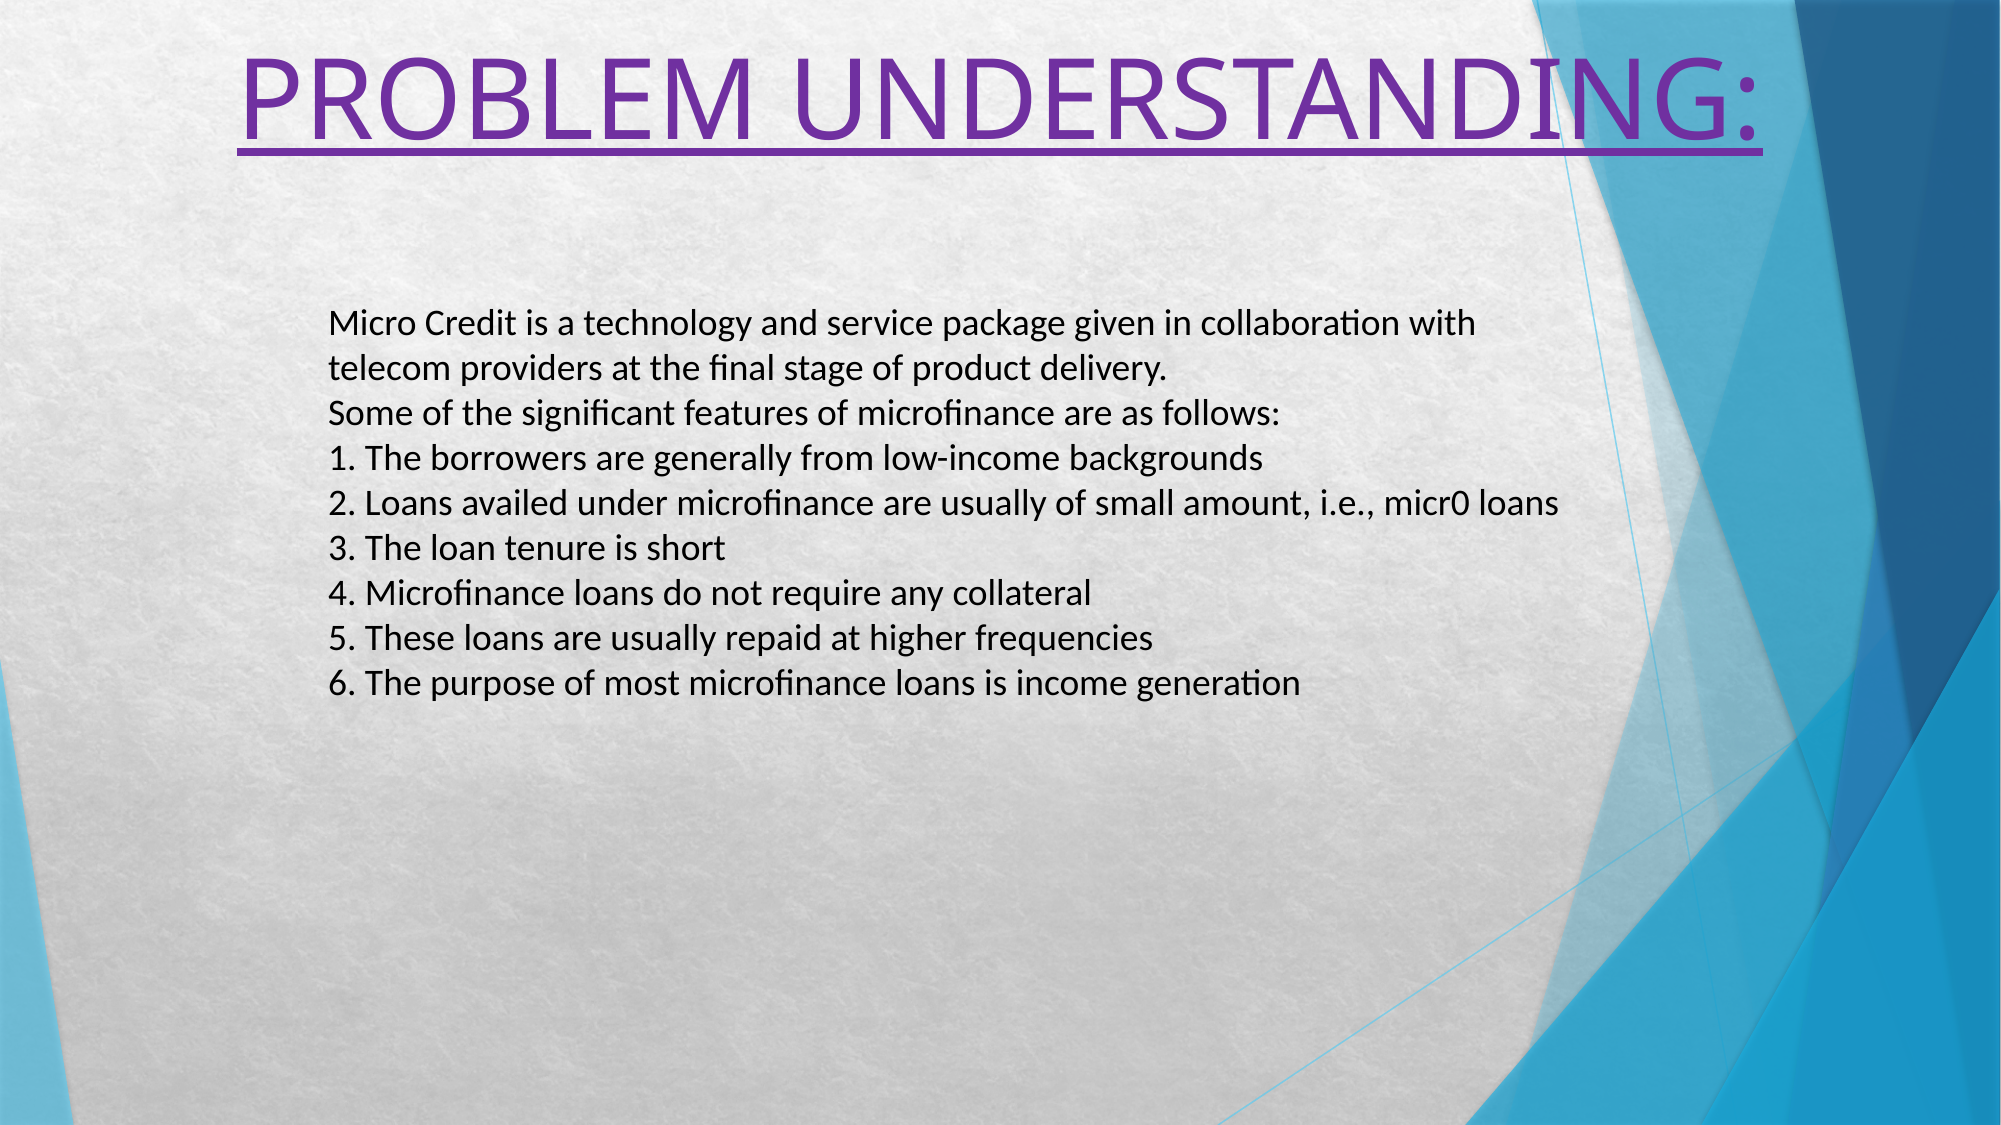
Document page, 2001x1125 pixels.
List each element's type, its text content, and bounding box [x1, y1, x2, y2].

list Micro Credit is a technology and service package given in collaboration with telecom providers at the final stage of product delivery. Some of the significant features of microfinance are as follows: 1. The borrowers are generally from low-income backgrounds 2. Loans availed under microfinance are usually of small amount, i.e., micr0 loans 3. The loan tenure is short 4. Microfinance loans do not require any collateral 5. These loans are usually repaid at higher frequencies 6. The purpose of most microfinance loans is income generation [238, 224, 1609, 834]
title PROBLEM UNDERSTANDING: [212, 19, 1788, 134]
